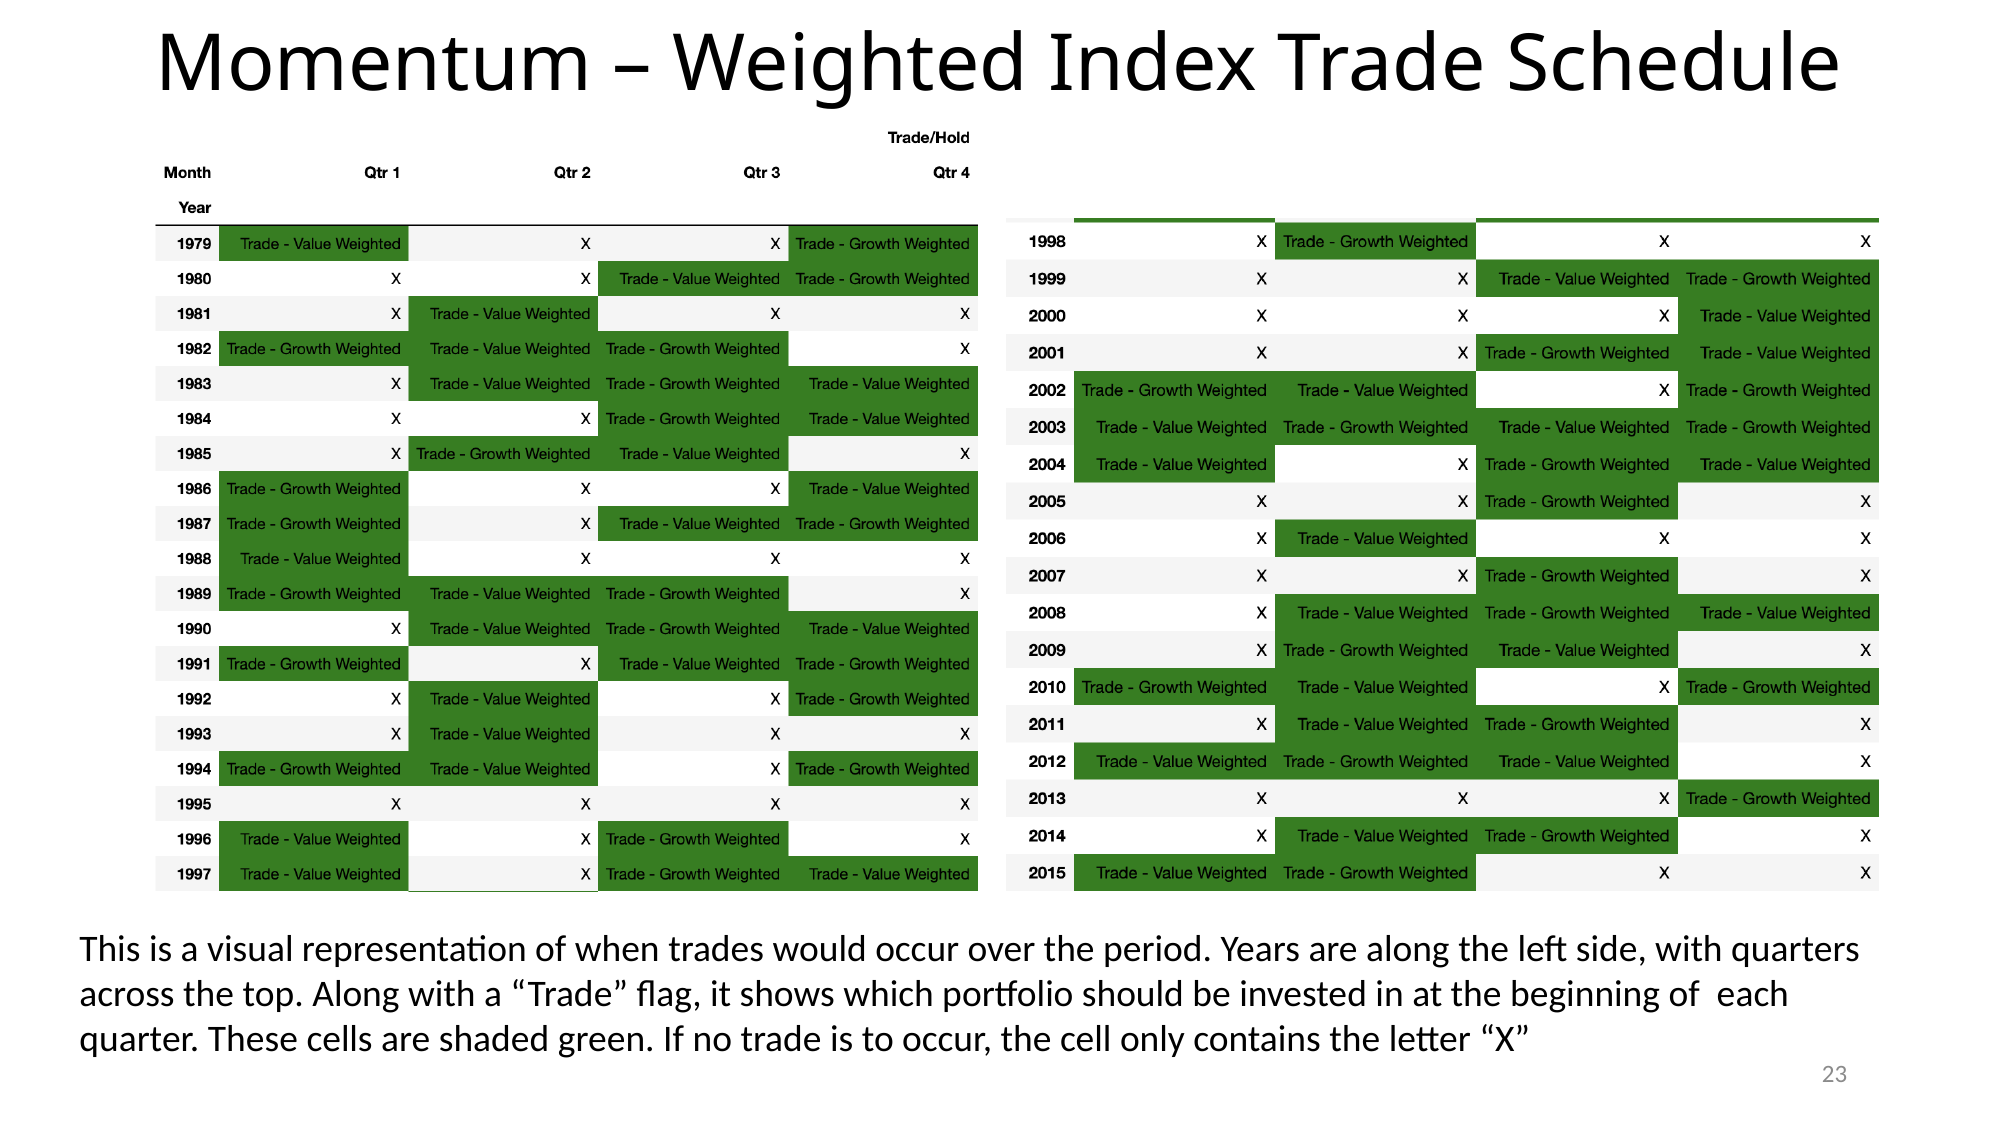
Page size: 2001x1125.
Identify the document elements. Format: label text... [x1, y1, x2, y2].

picture [150, 118, 980, 893]
text_box This is a visual representation of when trades would occur over the period. Years are along the left side, with quarters across the top. Along with a “Trade” flag, it shows which portfolio should be invested in at the beginning of each quarter. These cells are shaded green. If no trade is to occur, the cell only contains the letter “X” [64, 916, 1922, 1112]
picture [999, 218, 1883, 893]
title Momentum – Weighted Index Trade Schedule [137, 11, 1863, 119]
